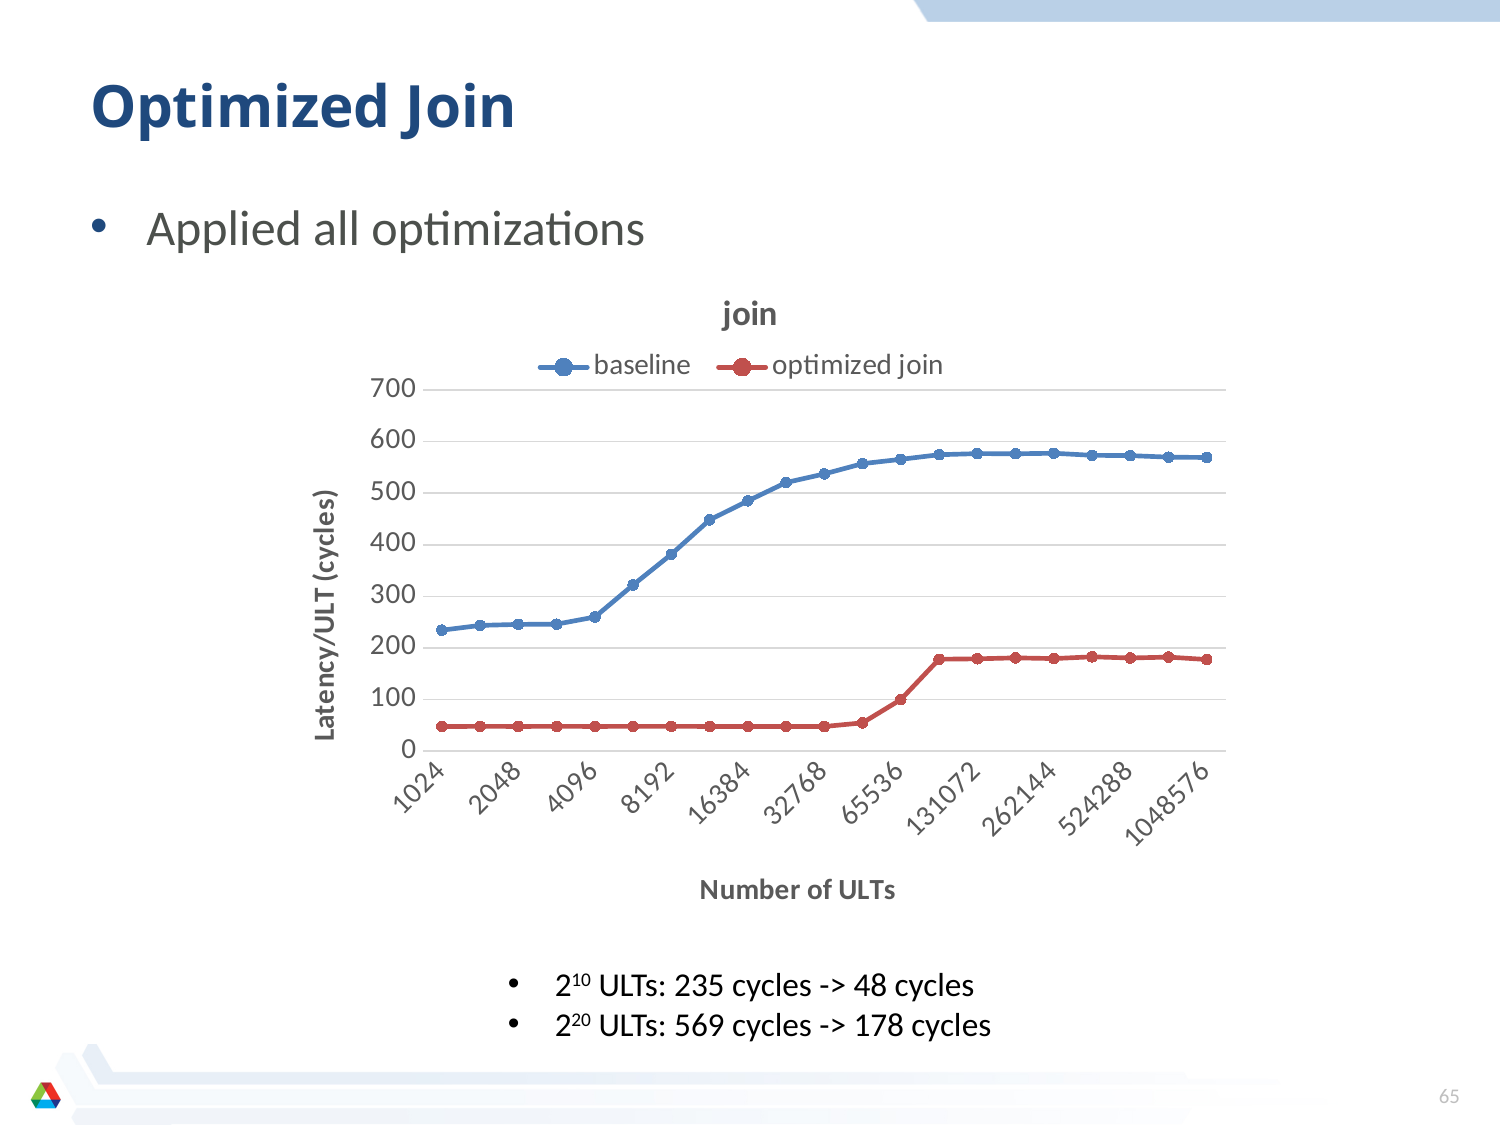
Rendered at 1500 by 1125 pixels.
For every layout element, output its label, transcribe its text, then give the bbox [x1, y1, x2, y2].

picture [0, 1039, 1500, 1125]
slide_number 65 [1125, 1065, 1475, 1125]
text_box 210 ULTs: 235 cycles -> 48 cycles 220 ULTs: 569 cycles -> 178 cycles [493, 955, 1007, 1051]
title Optimized Join [75, 45, 1425, 163]
chart [263, 266, 1237, 933]
list Applied all optimizations [75, 187, 1425, 320]
picture [0, 0, 1500, 22]
